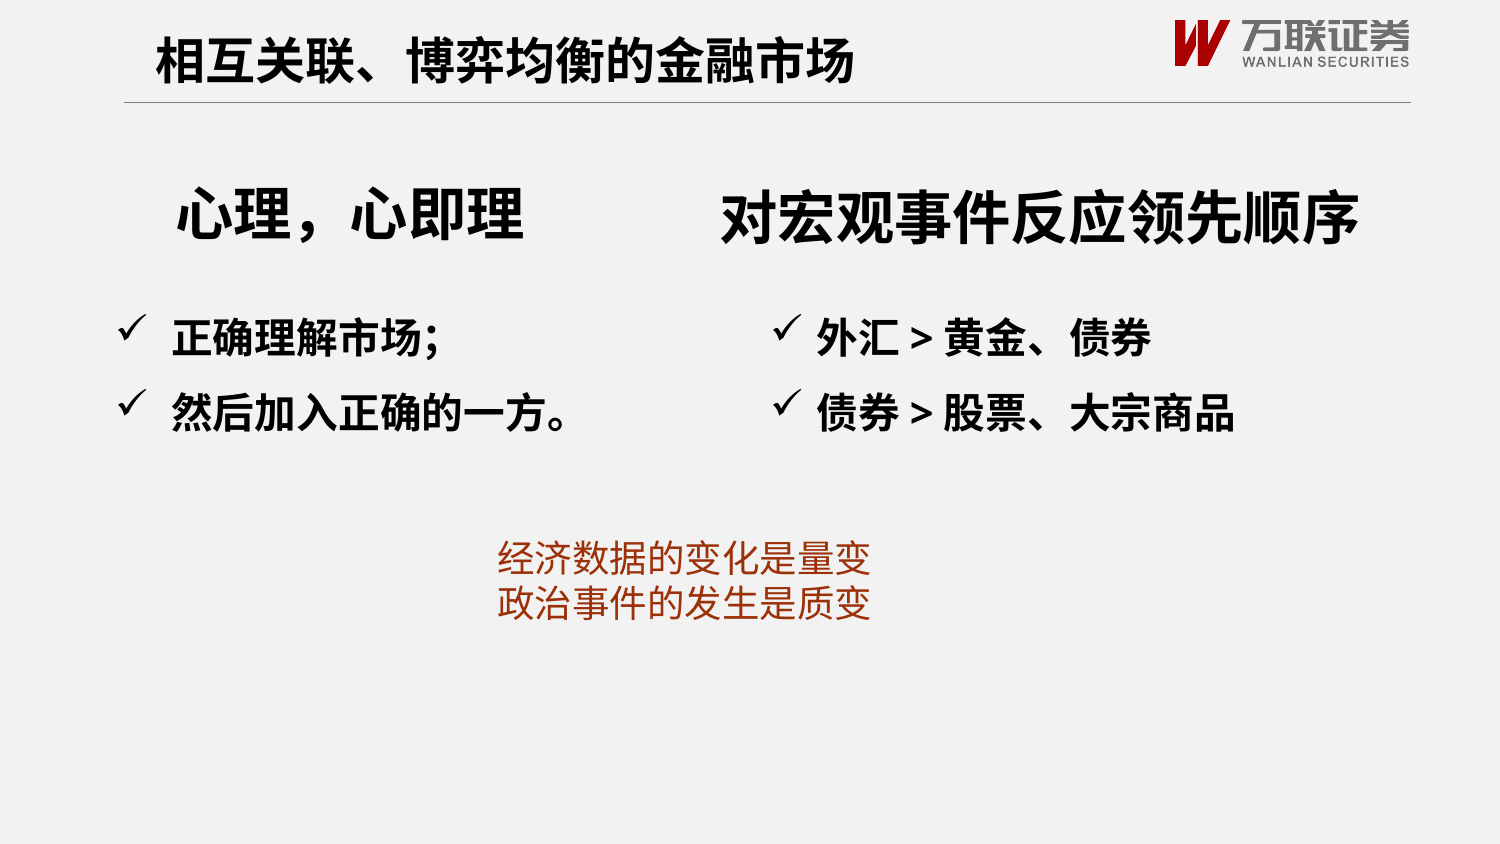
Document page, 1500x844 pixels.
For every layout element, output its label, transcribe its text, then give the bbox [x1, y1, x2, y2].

text_box 经济数据的变化是量变 政治事件的发生是质变 [360, 528, 1010, 633]
picture [1175, 20, 1409, 67]
text_box 正确理解市场； 然后加入正确的一方。 [100, 279, 642, 445]
text_box 相互关联、博弈均衡的金融市场 [140, 33, 809, 98]
text_box 对宏观事件反应领先顺序 [679, 173, 1401, 259]
text_box 心理，心即理 [160, 170, 540, 255]
text_box 外汇>黄金、债券 债券>股票、大宗商品 [754, 279, 1326, 445]
